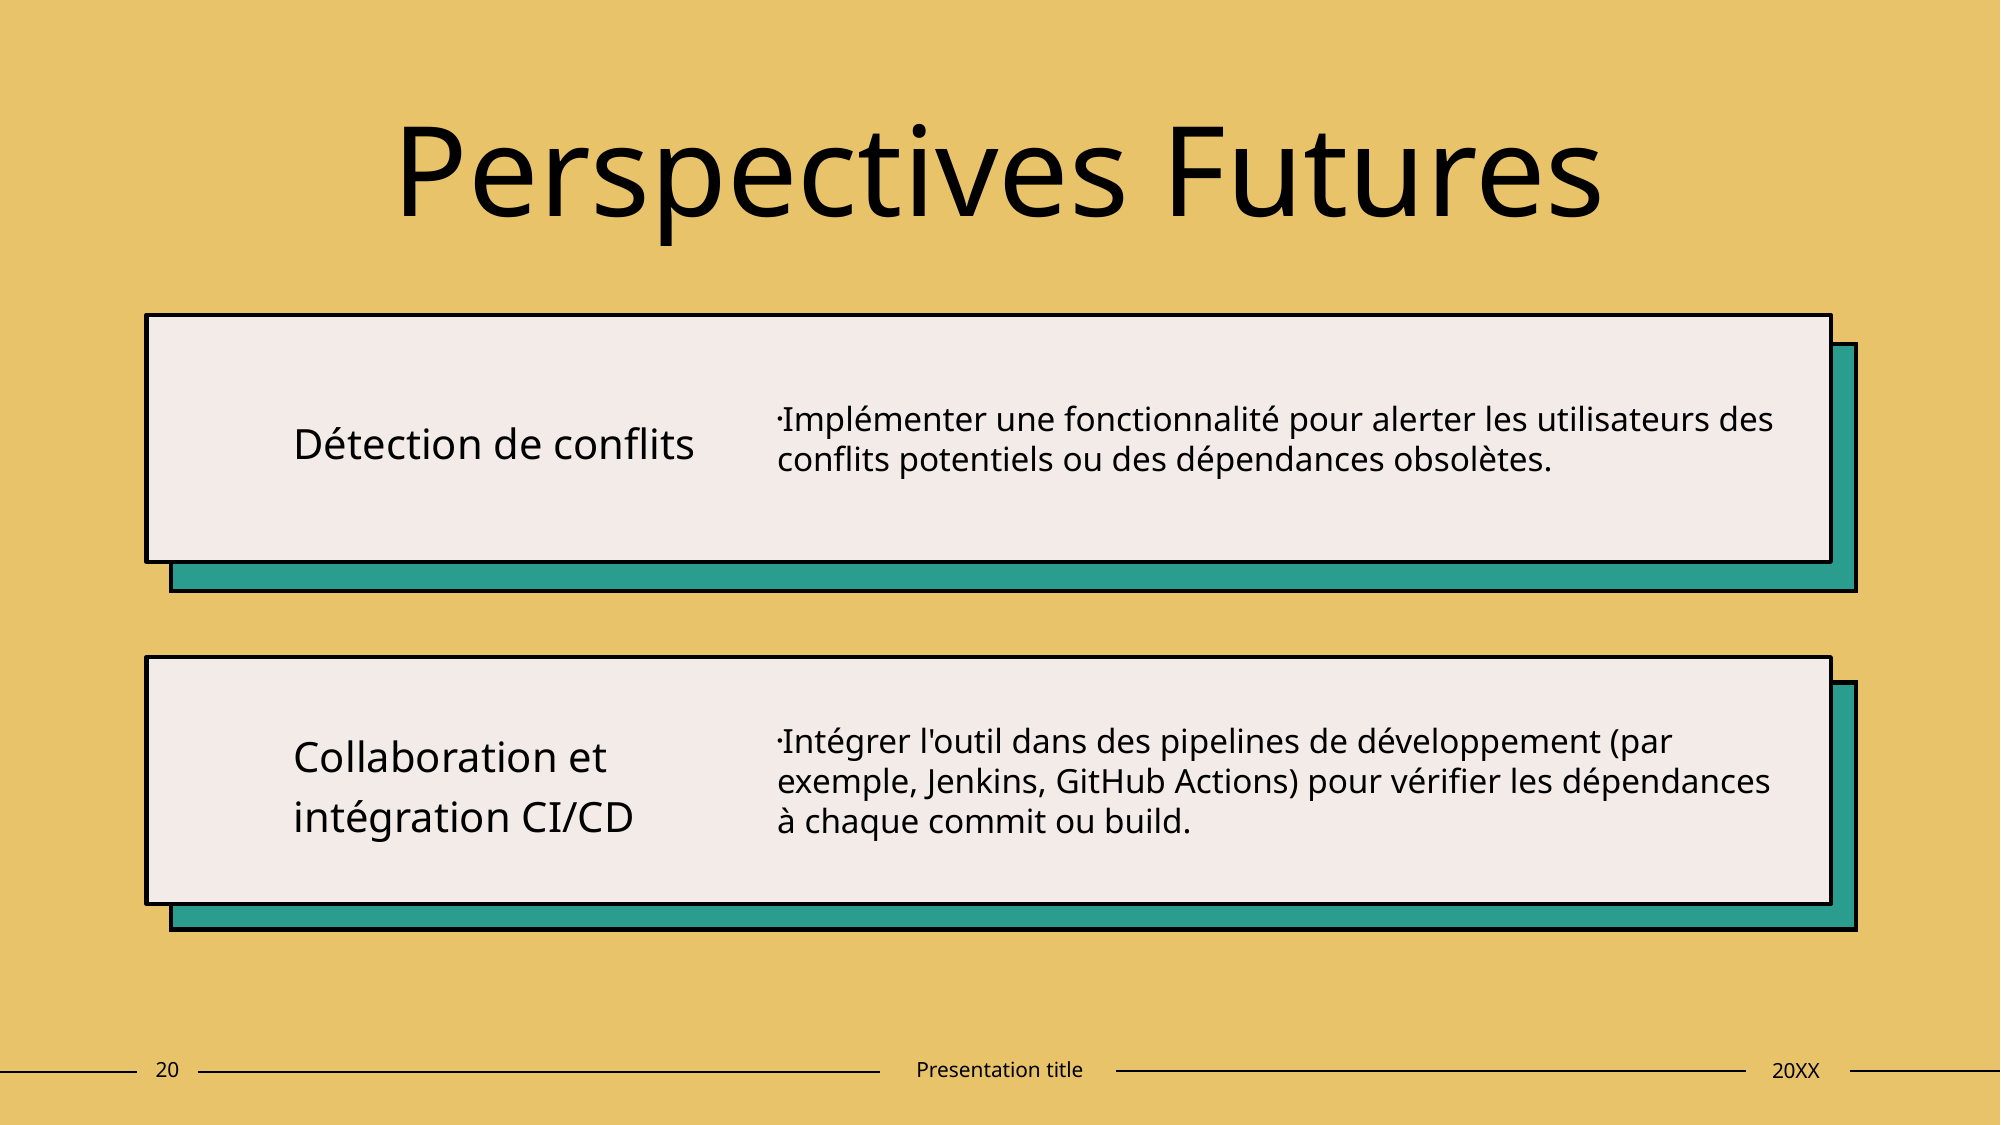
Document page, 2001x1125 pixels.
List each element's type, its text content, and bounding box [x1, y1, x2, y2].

title Perspectives Futures [187, 83, 1813, 251]
slide_number 20XX [1743, 1050, 1849, 1091]
slide_number 20 [137, 1050, 198, 1091]
footer Presentation title [879, 1050, 1120, 1091]
list Détection de conflits [144, 313, 1833, 564]
list Implémenter une fonctionnalité pour alerter les utilisateurs des conflits potentiels ou des dépendances obsolètes. [761, 329, 1814, 548]
list Intégrer l'outil dans des pipelines de développement (par exemple, Jenkins, GitHub Actions) pour vérifier les dépendances à chaque commit ou build. [761, 671, 1814, 890]
list Collaboration et intégration CI/CD [144, 655, 1833, 906]
